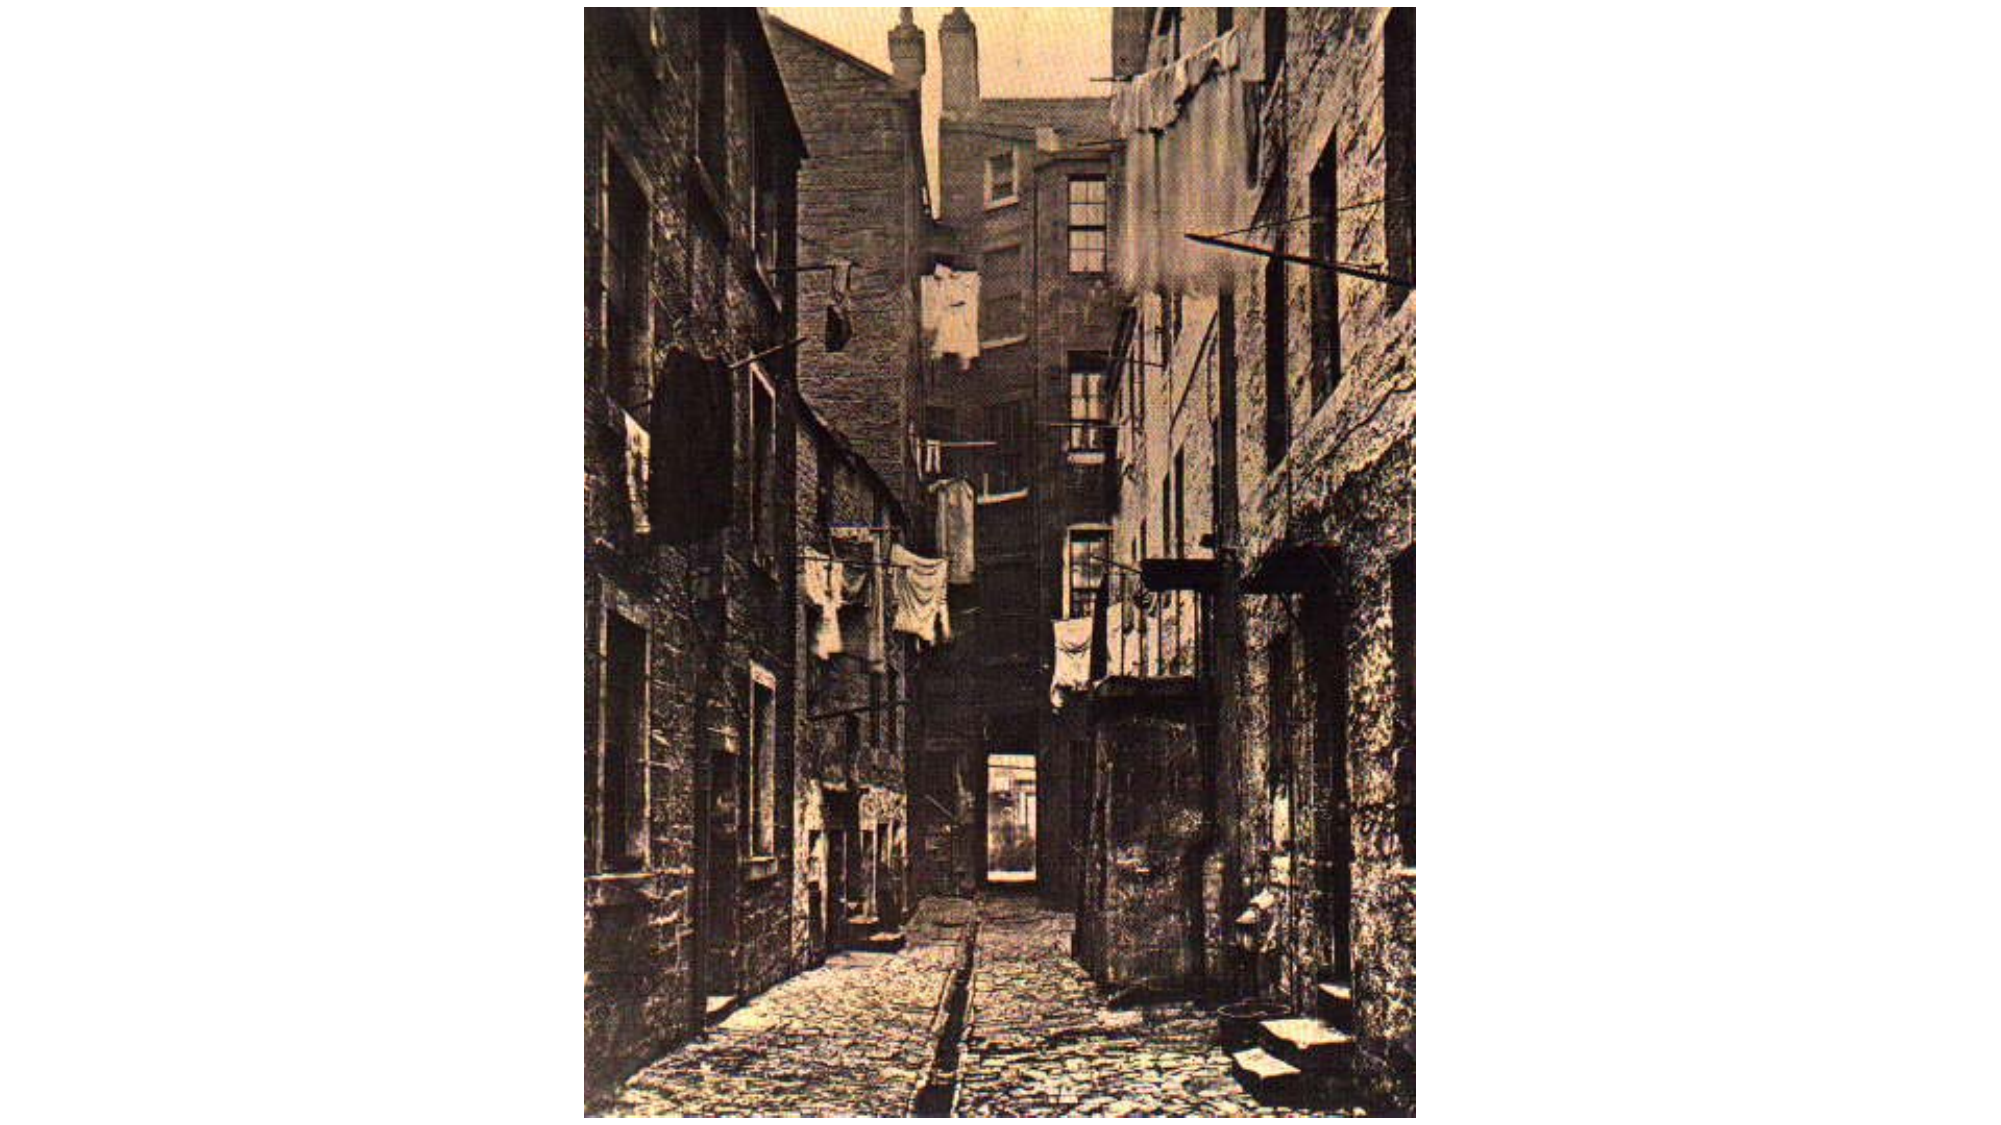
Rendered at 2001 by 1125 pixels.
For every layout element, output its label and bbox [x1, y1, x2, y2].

picture [584, 7, 1416, 1118]
